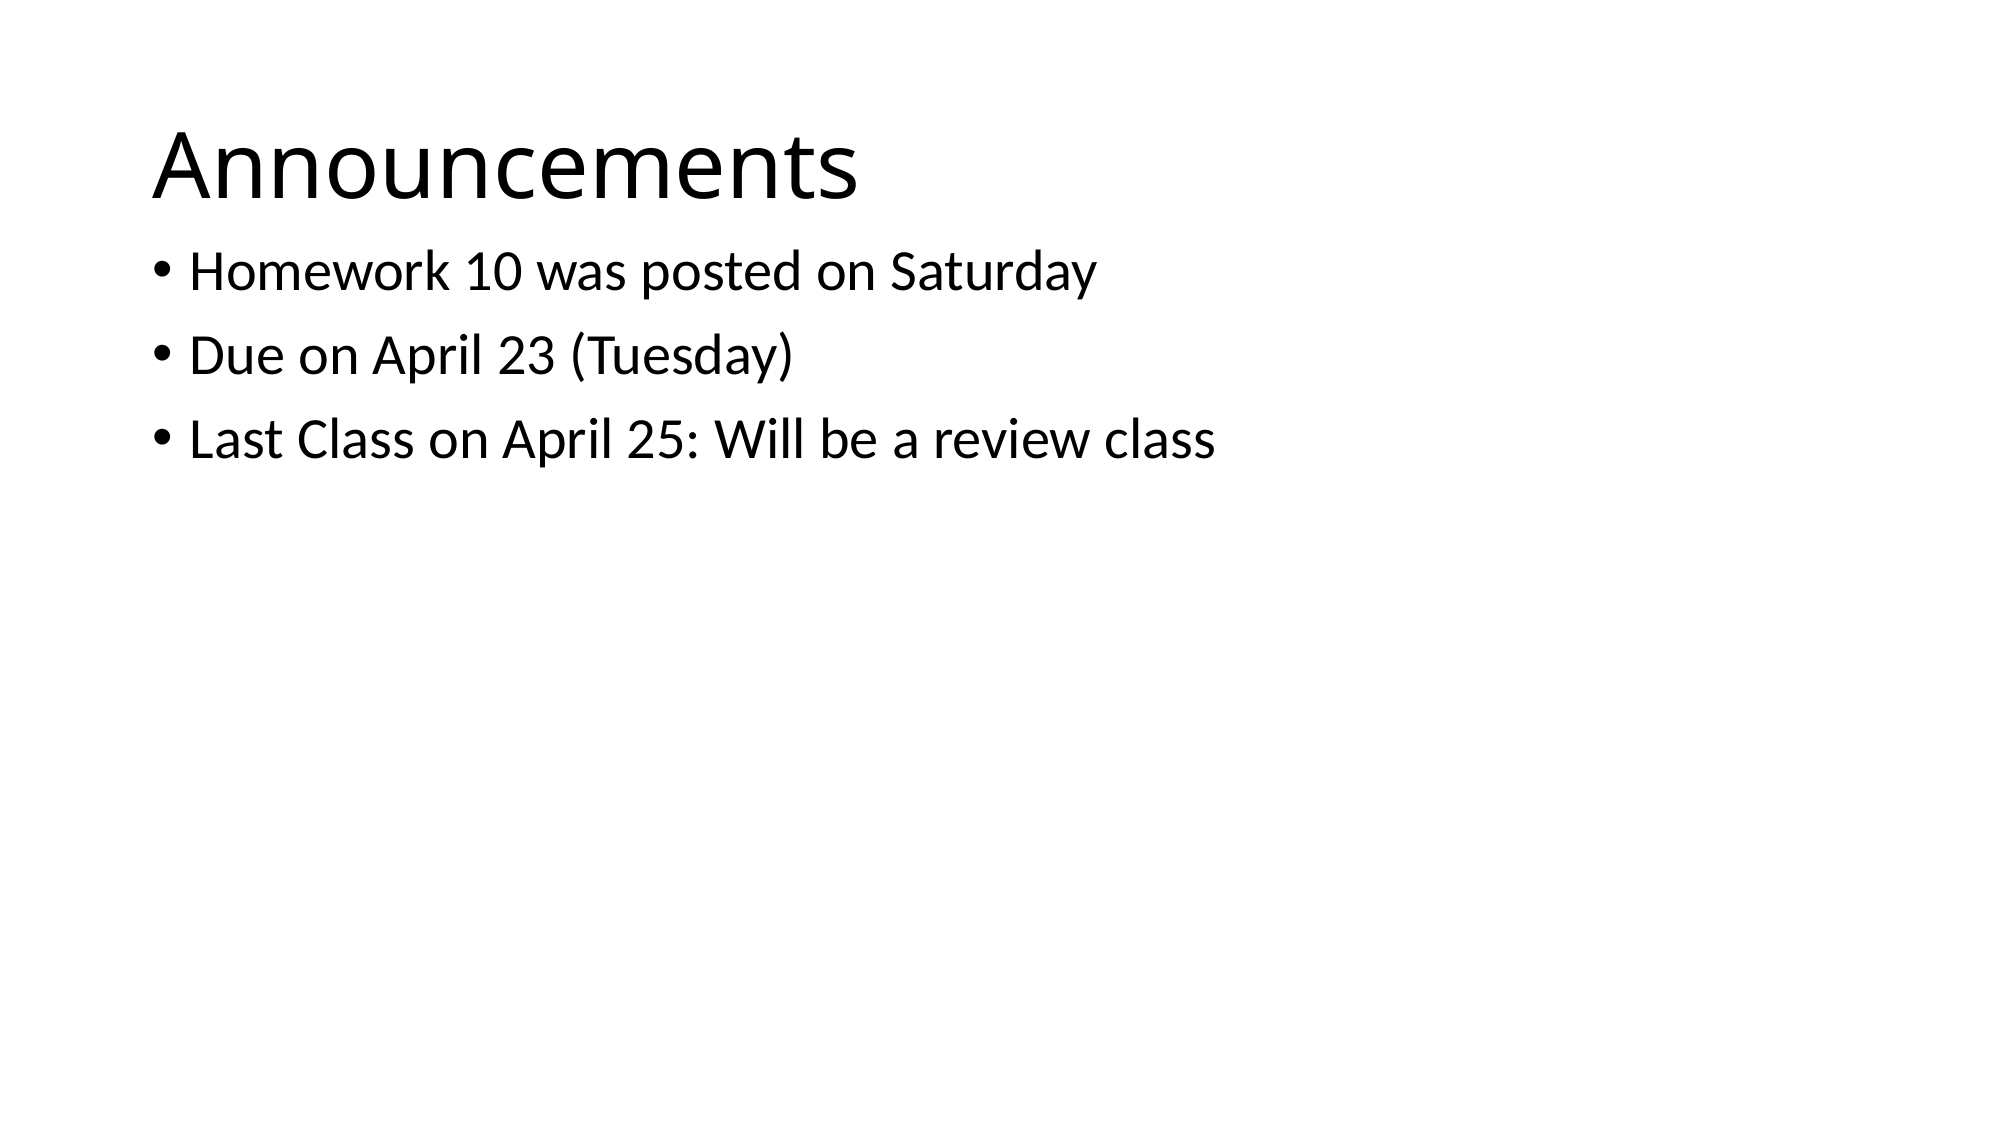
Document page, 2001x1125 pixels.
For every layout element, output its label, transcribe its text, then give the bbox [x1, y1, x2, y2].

list Homework 10 was posted on Saturday Due on April 23 (Tuesday) Last Class on April 25: Will be a review class [137, 232, 1863, 1014]
title Announcements [137, 59, 1863, 232]
